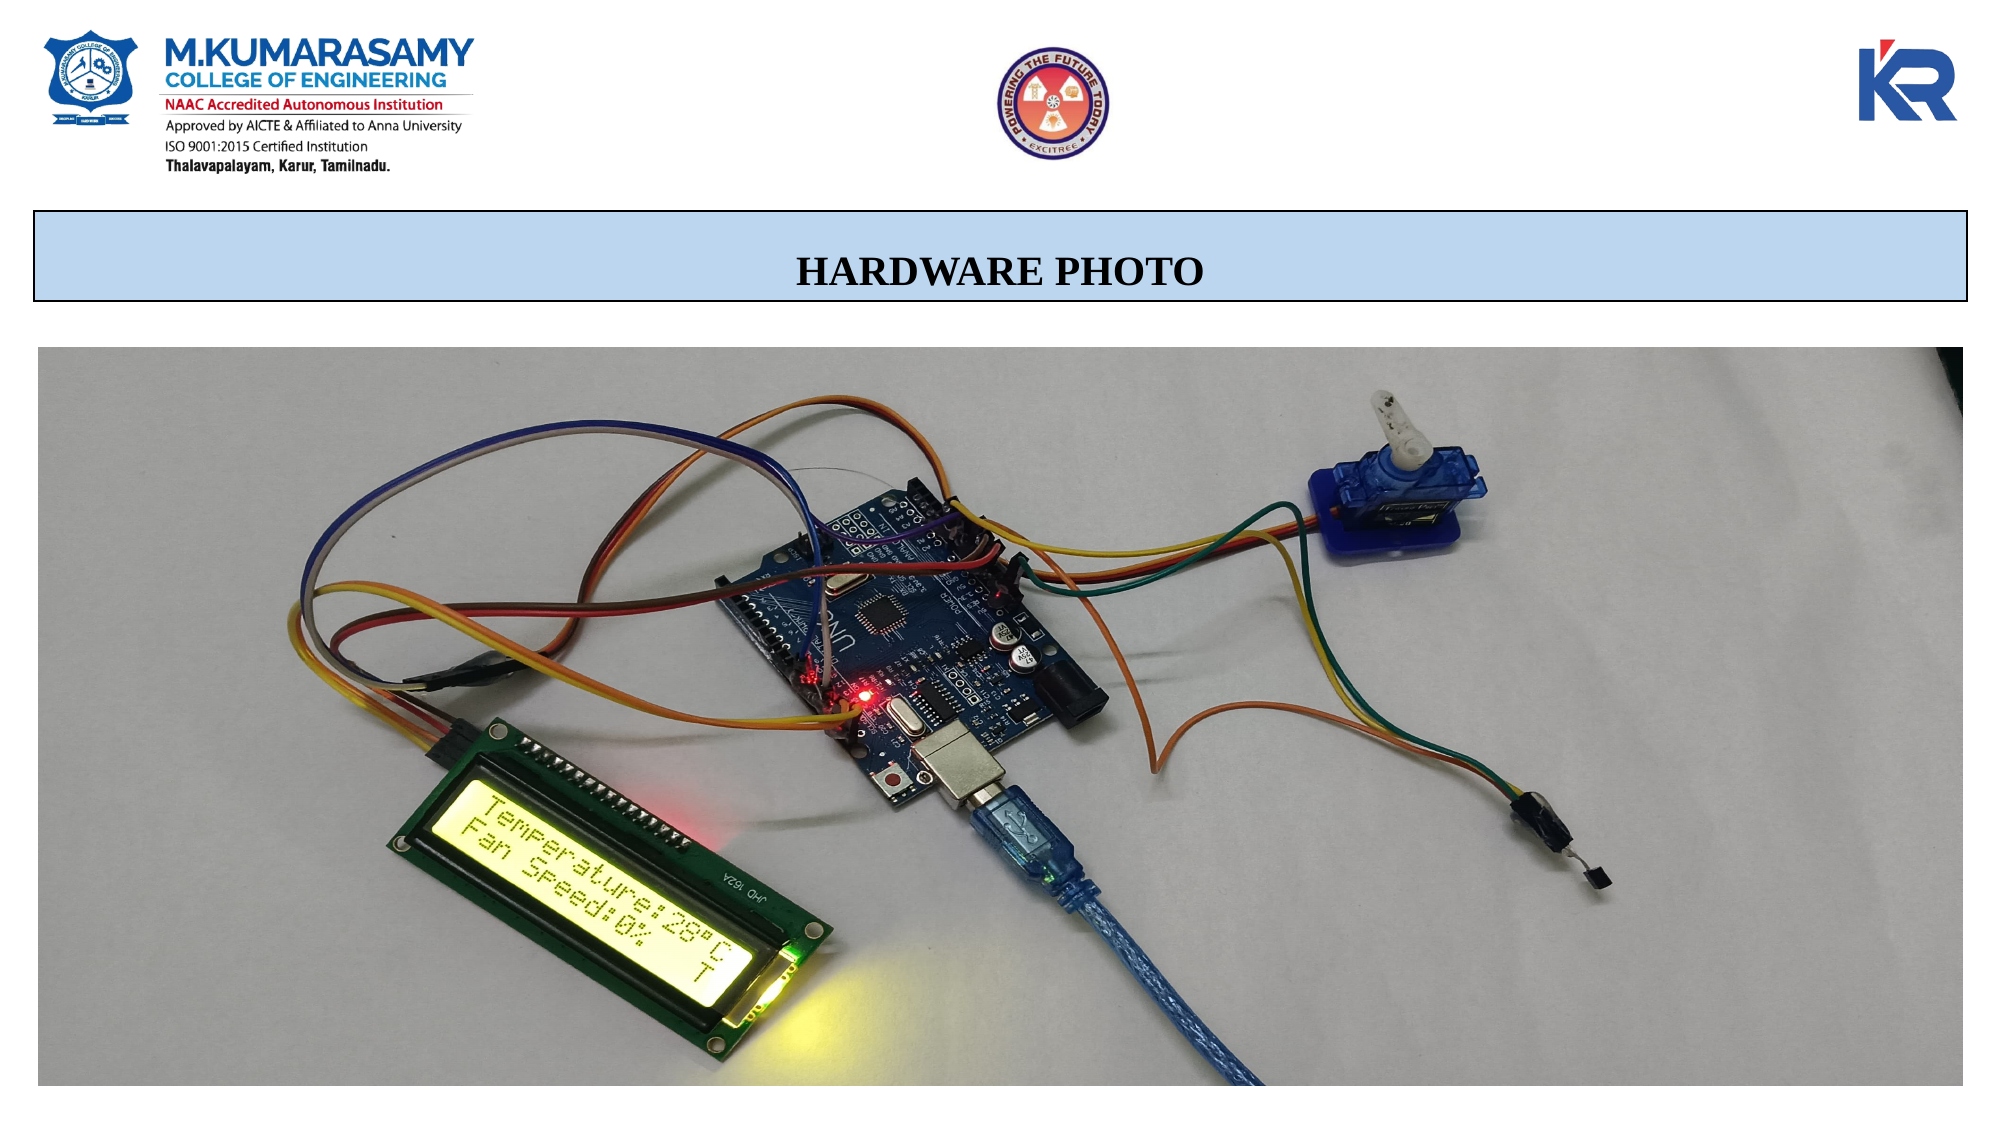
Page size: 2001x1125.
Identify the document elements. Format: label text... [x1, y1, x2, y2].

picture [38, 28, 502, 187]
picture [1850, 31, 1963, 136]
picture [972, 43, 1134, 166]
text_box HARDWARE PHOTO [33, 211, 1967, 302]
picture [38, 347, 1963, 1086]
